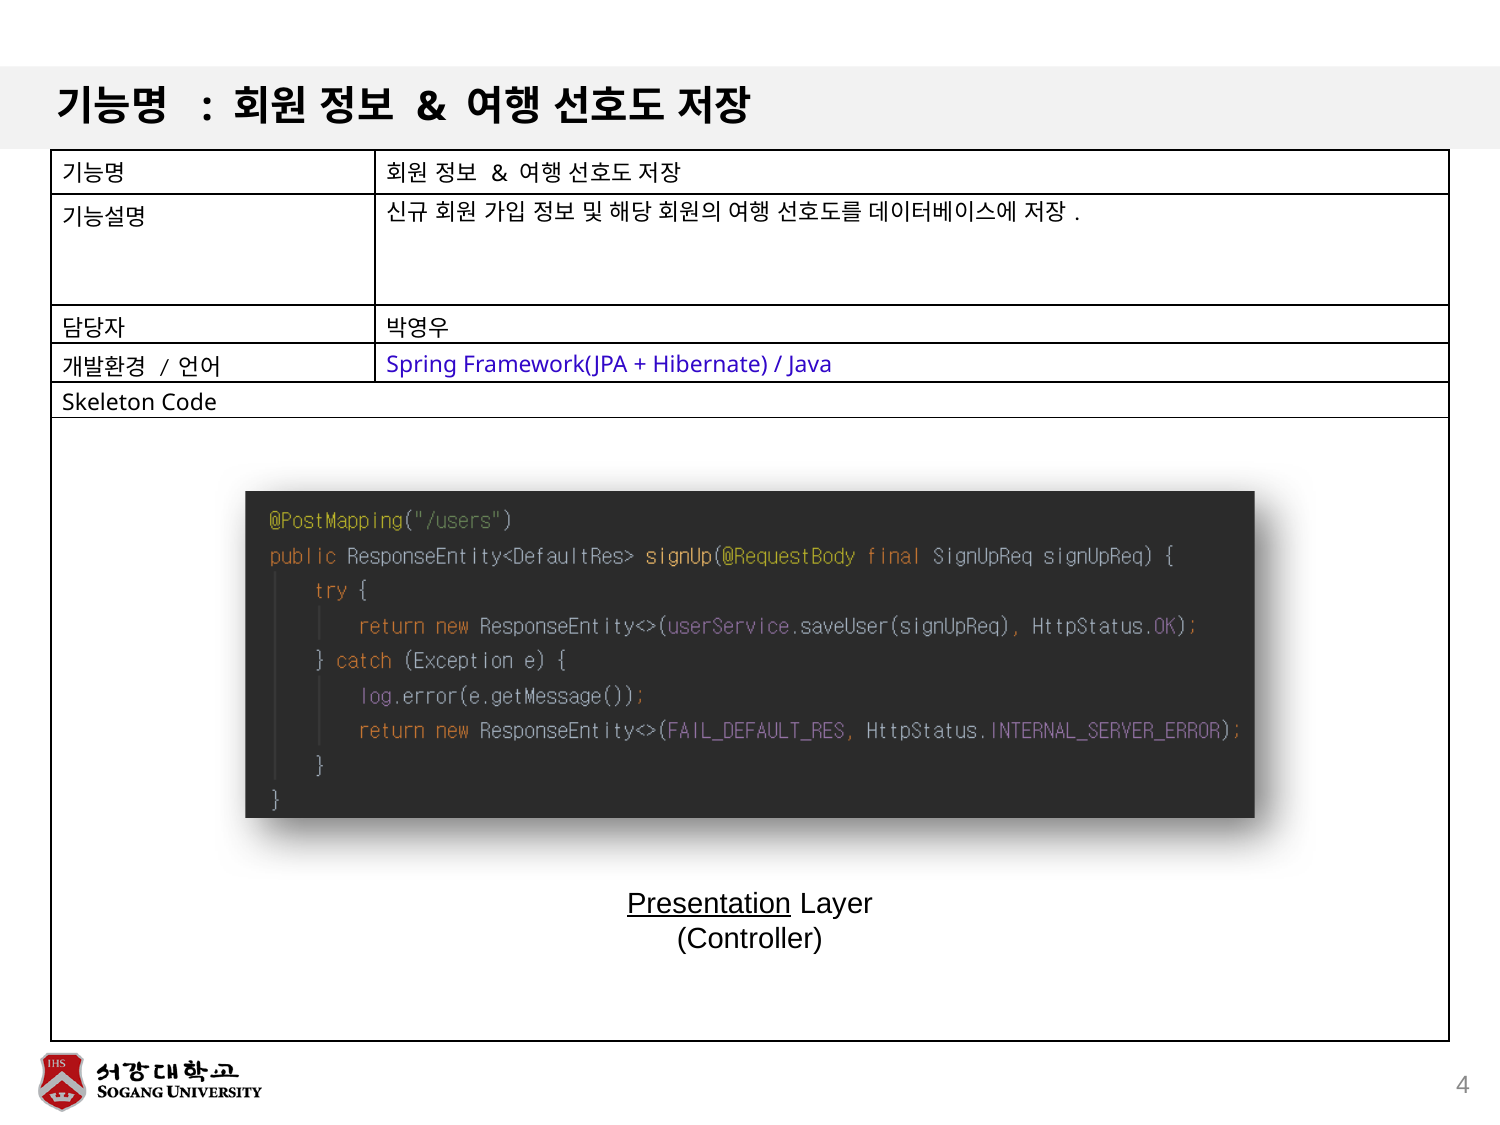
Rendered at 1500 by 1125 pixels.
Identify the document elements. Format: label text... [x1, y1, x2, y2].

table_cell 박영우 [376, 306, 1448, 342]
table_cell Spring Framework(JPA + Hibernate) / Java [376, 344, 1448, 381]
title 기능명 : 회원 정보 & 여행 선호도 저장 [41, 64, 1459, 149]
picture [245, 491, 1255, 818]
picture [0, 1031, 294, 1125]
text_box Presentation Layer (Controller) [462, 877, 1038, 962]
table_header 기능명 [52, 151, 374, 193]
table_header 회원 정보 & 여행 선호도 저장 [376, 151, 1448, 193]
slide_number 4 [1147, 1053, 1485, 1114]
table_cell 담당자 [52, 306, 374, 342]
table_cell [52, 418, 1448, 1040]
table_cell Skeleton Code [52, 383, 1448, 417]
table_cell 개발환경 / 언어 [52, 344, 374, 381]
table_cell 신규 회원 가입 정보 및 해당 회원의 여행 선호도를 데이터베이스에 저장. [376, 195, 1448, 304]
table_cell 기능설명 [52, 195, 374, 304]
